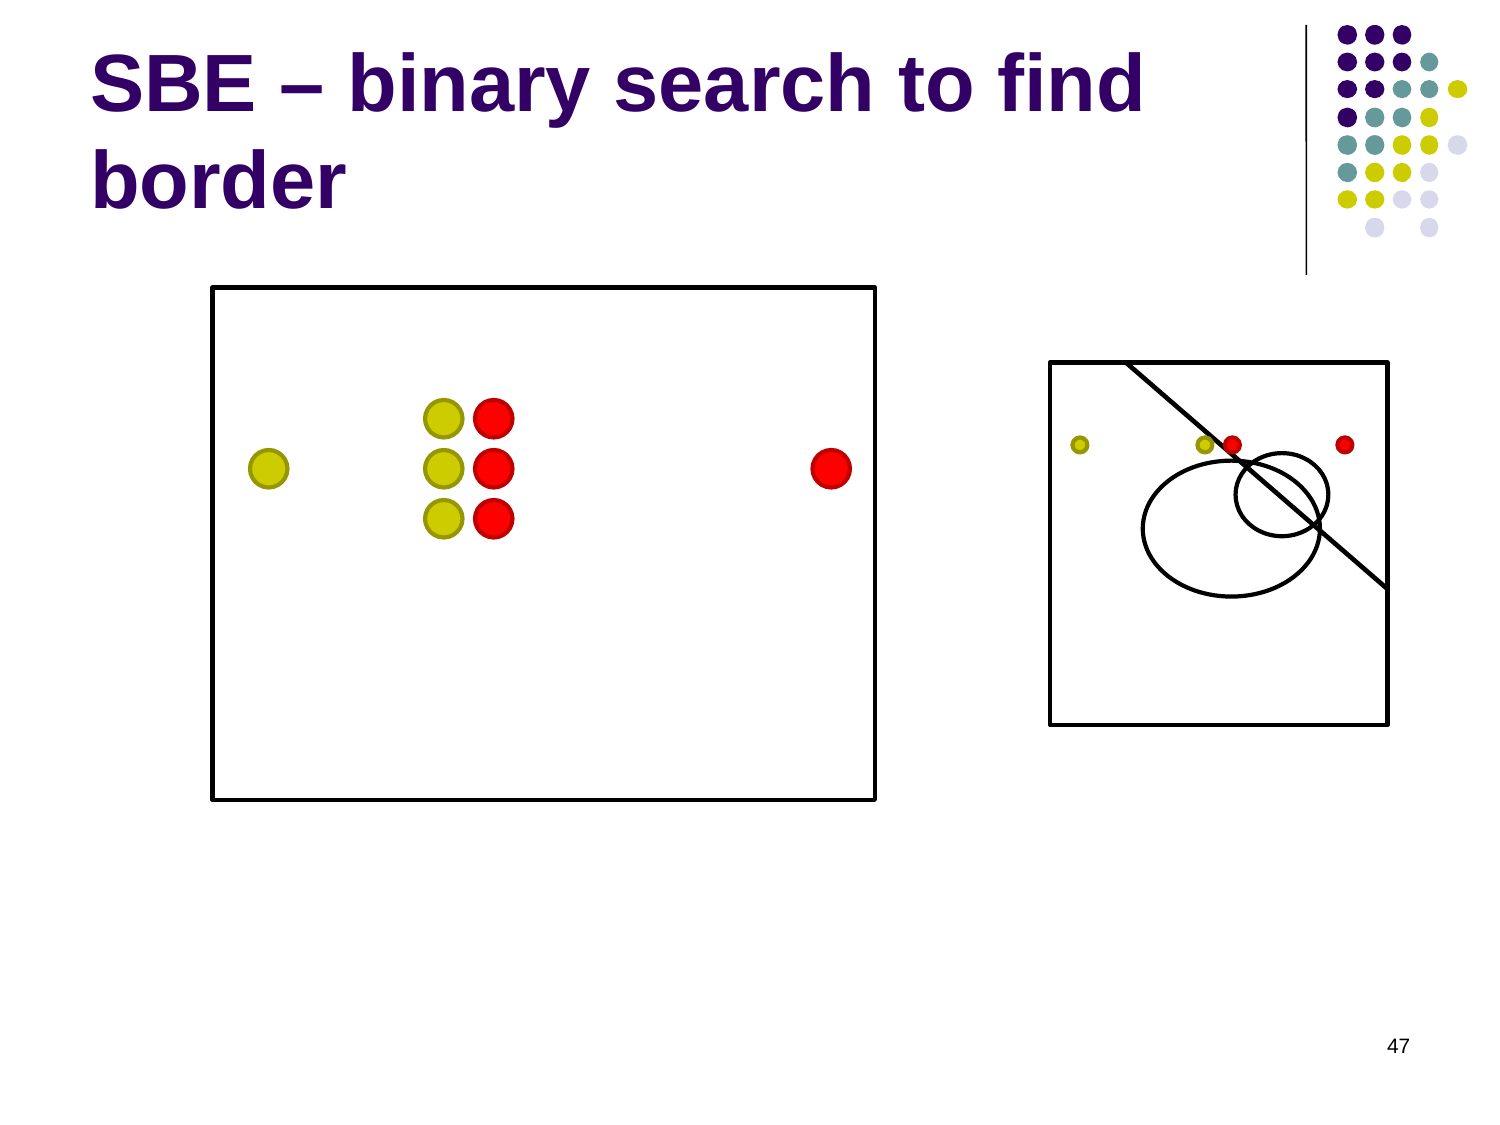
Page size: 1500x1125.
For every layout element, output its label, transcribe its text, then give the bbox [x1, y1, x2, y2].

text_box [1049, 362, 1388, 726]
text_box [210, 285, 877, 802]
text_box [472, 397, 515, 440]
text_box [422, 497, 465, 540]
text_box [472, 497, 515, 540]
title SBE – binary search to find border [75, 20, 1313, 233]
slide_number 47 [1074, 1024, 1426, 1101]
text_box [422, 397, 465, 440]
